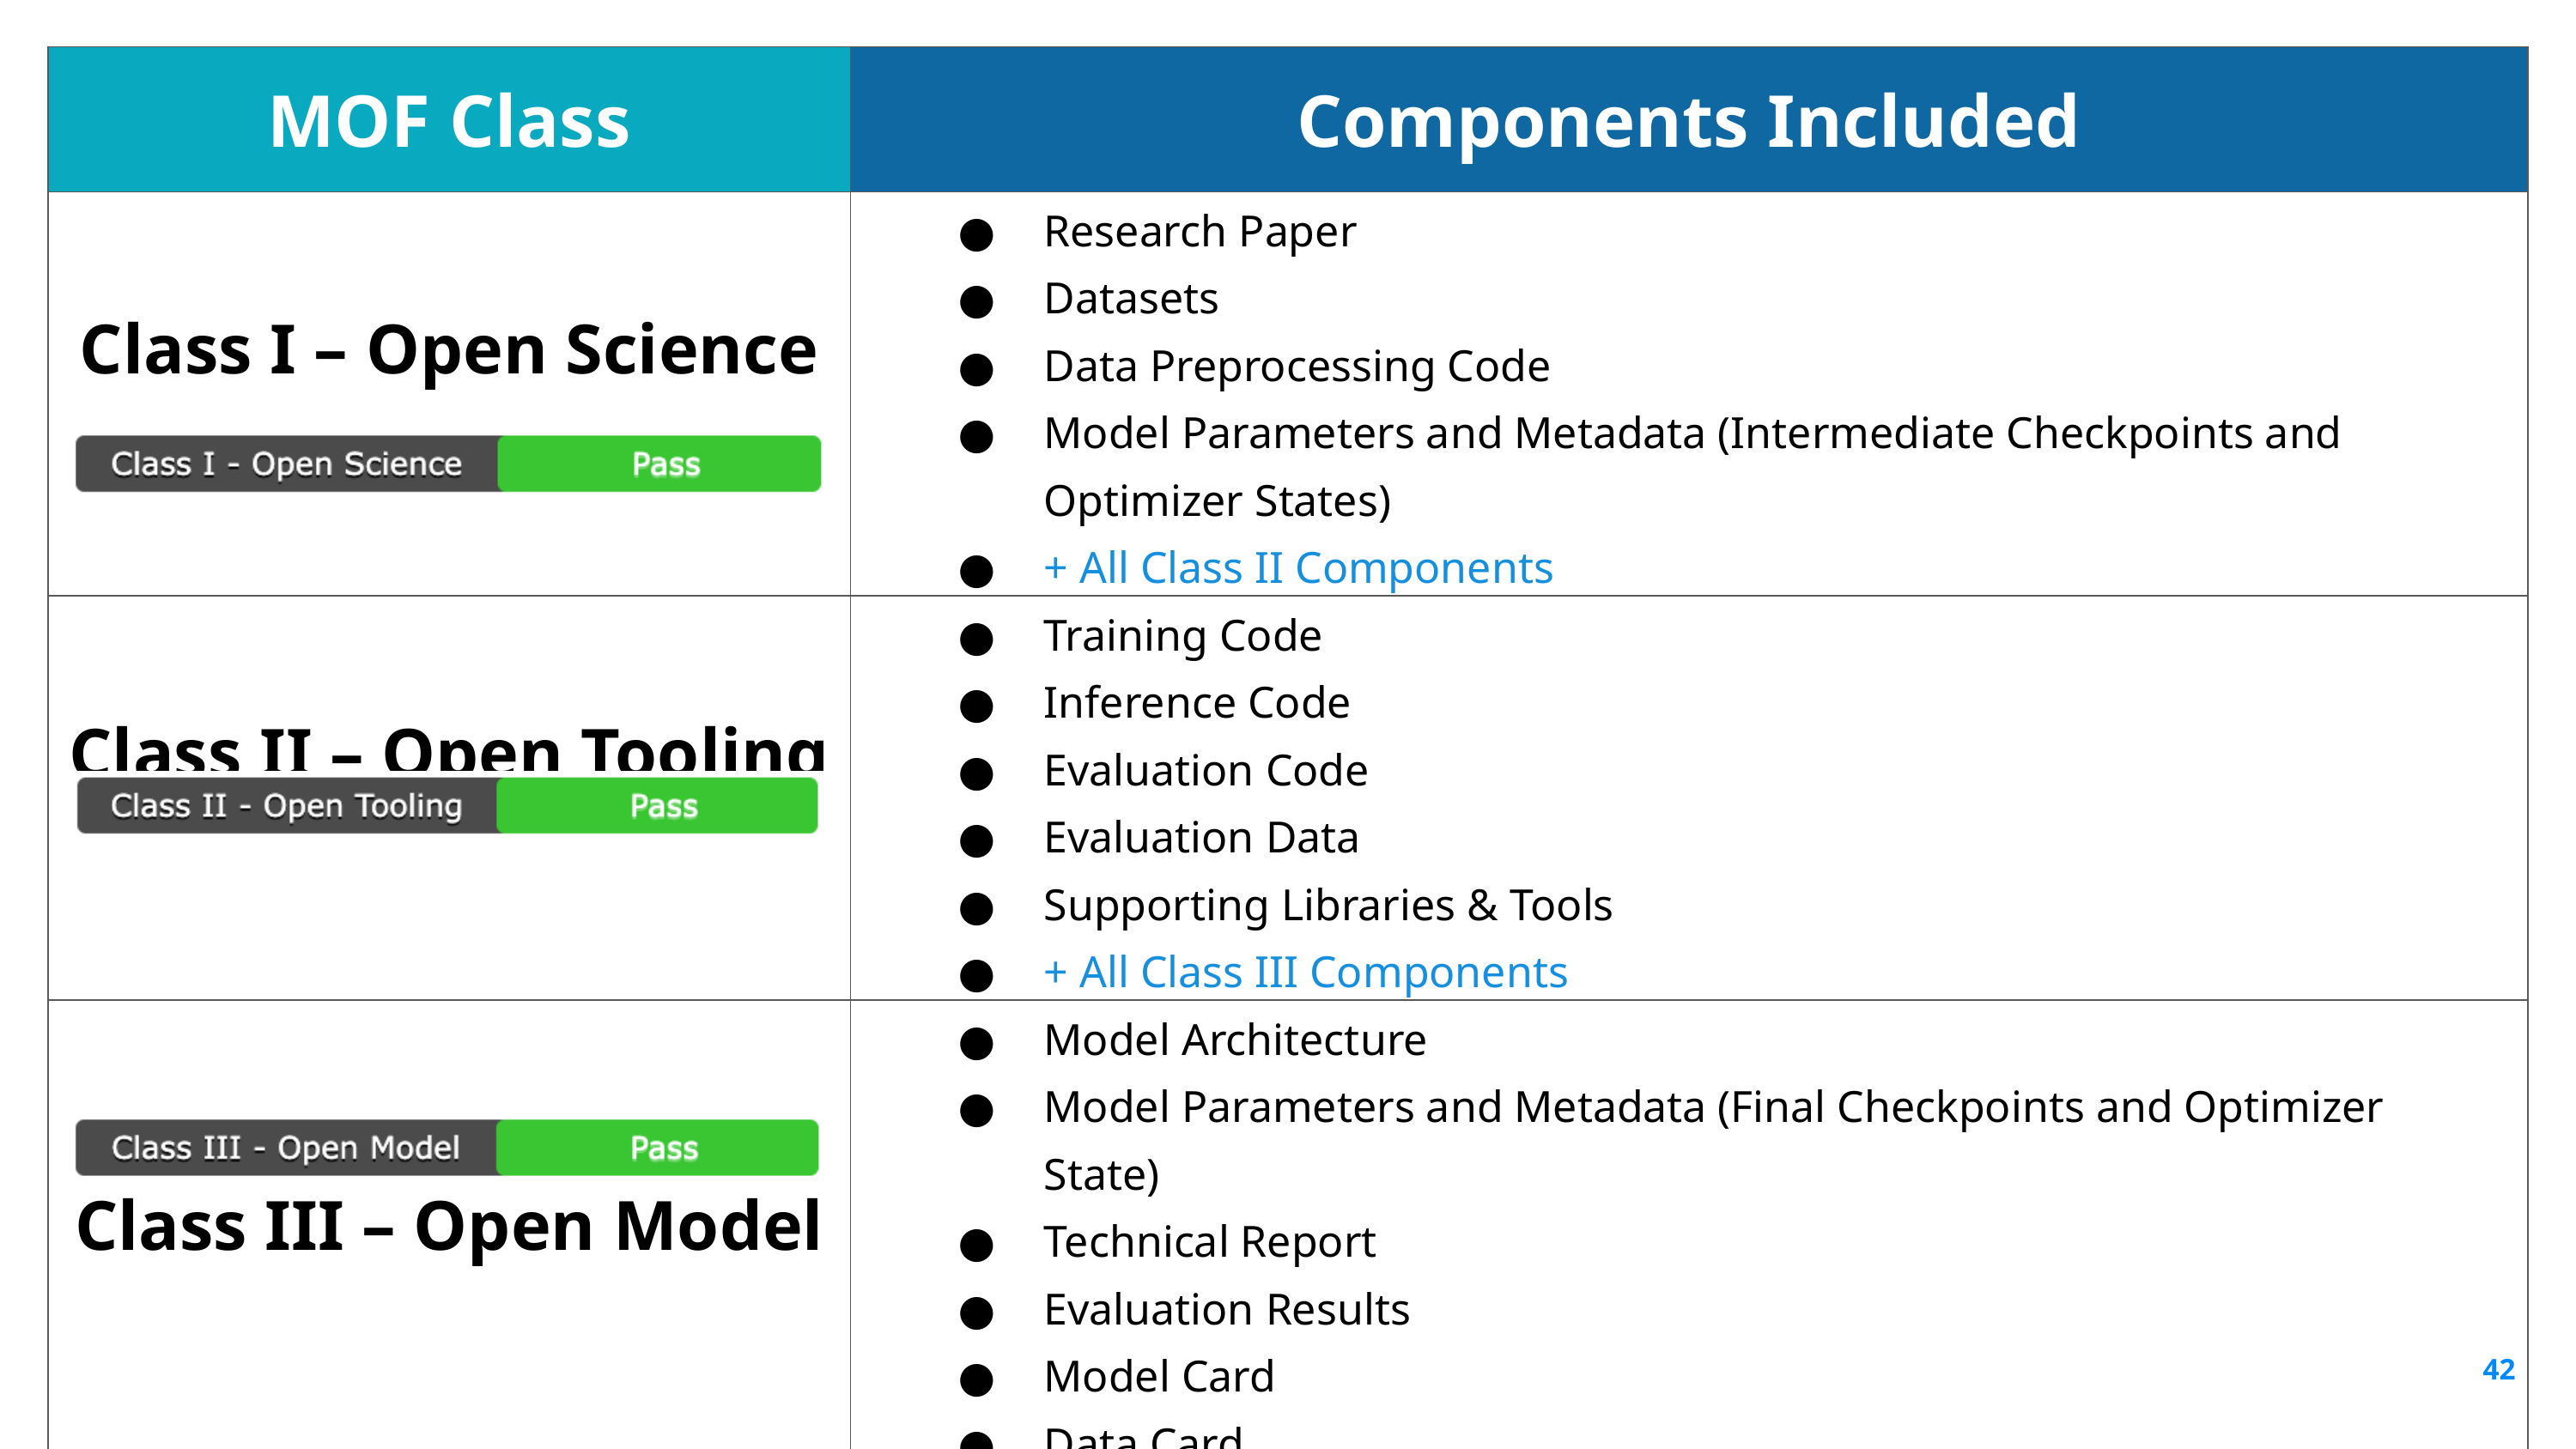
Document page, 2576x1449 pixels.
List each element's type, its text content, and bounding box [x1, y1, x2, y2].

table_cell Class I – Open Science [49, 192, 850, 595]
table_cell Research Paper Datasets Data Preprocessing Code Model Parameters and Metadata (Intermediate Checkpoints and Optimizer States) + All Class II Components [851, 192, 2527, 595]
table_header Components Included [851, 47, 2527, 191]
table_cell Class III – Open Model [49, 1001, 850, 1449]
table_cell Training Code Inference Code Evaluation Code Evaluation Data Supporting Libraries & Tools + All Class III Components [851, 597, 2527, 999]
table_header MOF Class [49, 47, 850, 191]
picture [69, 770, 829, 843]
table_cell Model Architecture Model Parameters and Metadata (Final Checkpoints and Optimizer State) Technical Report Evaluation Results Model Card Data Card Sample Model Outputs (optional) [851, 1001, 2527, 1449]
slide_number ‹#› [2386, 1313, 2542, 1425]
picture [69, 427, 829, 505]
picture [69, 1108, 829, 1187]
table_cell Class II – Open Tooling [49, 597, 850, 999]
